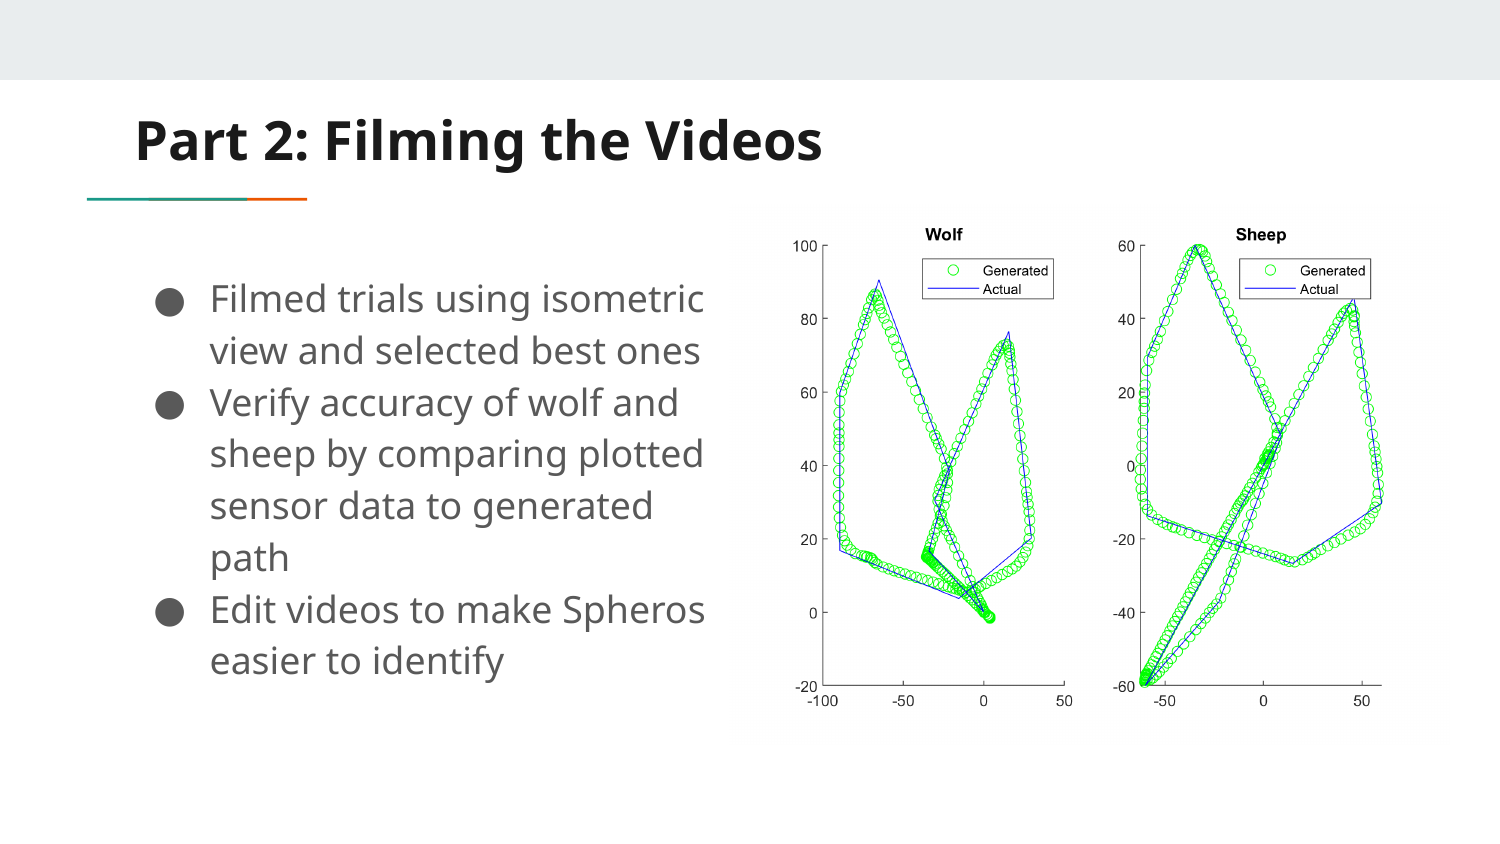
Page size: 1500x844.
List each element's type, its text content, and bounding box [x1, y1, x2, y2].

title Part 2: Filming the Videos [119, 91, 1381, 180]
picture [729, 203, 1451, 745]
list Filmed trials using isometric view and selected best ones Verify accuracy of wolf and sheep by comparing plotted sensor data to generated path Edit videos to make Spheros easier to identify [119, 253, 724, 626]
